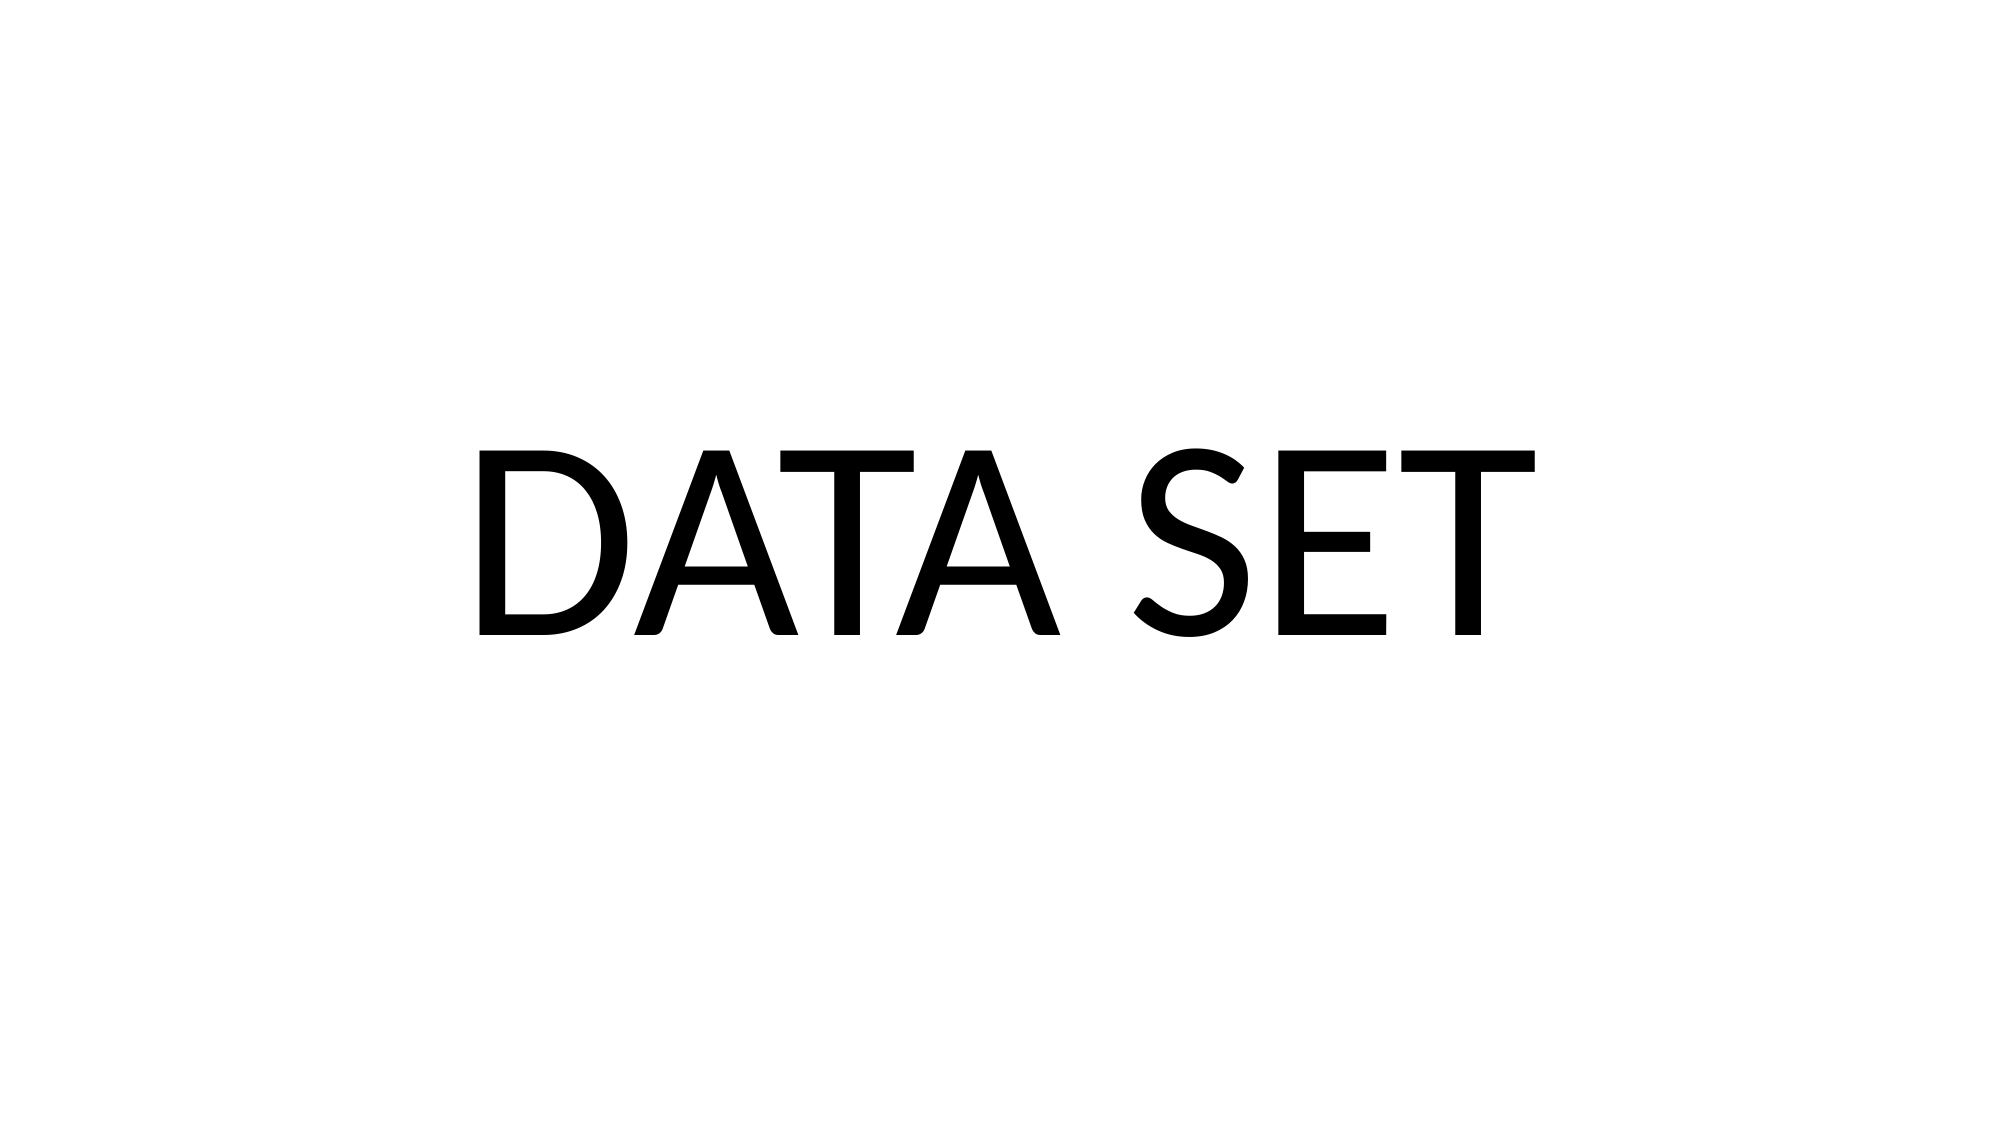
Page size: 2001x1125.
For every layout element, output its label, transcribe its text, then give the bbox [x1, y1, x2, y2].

text_box DATA SET [0, 340, 2000, 701]
